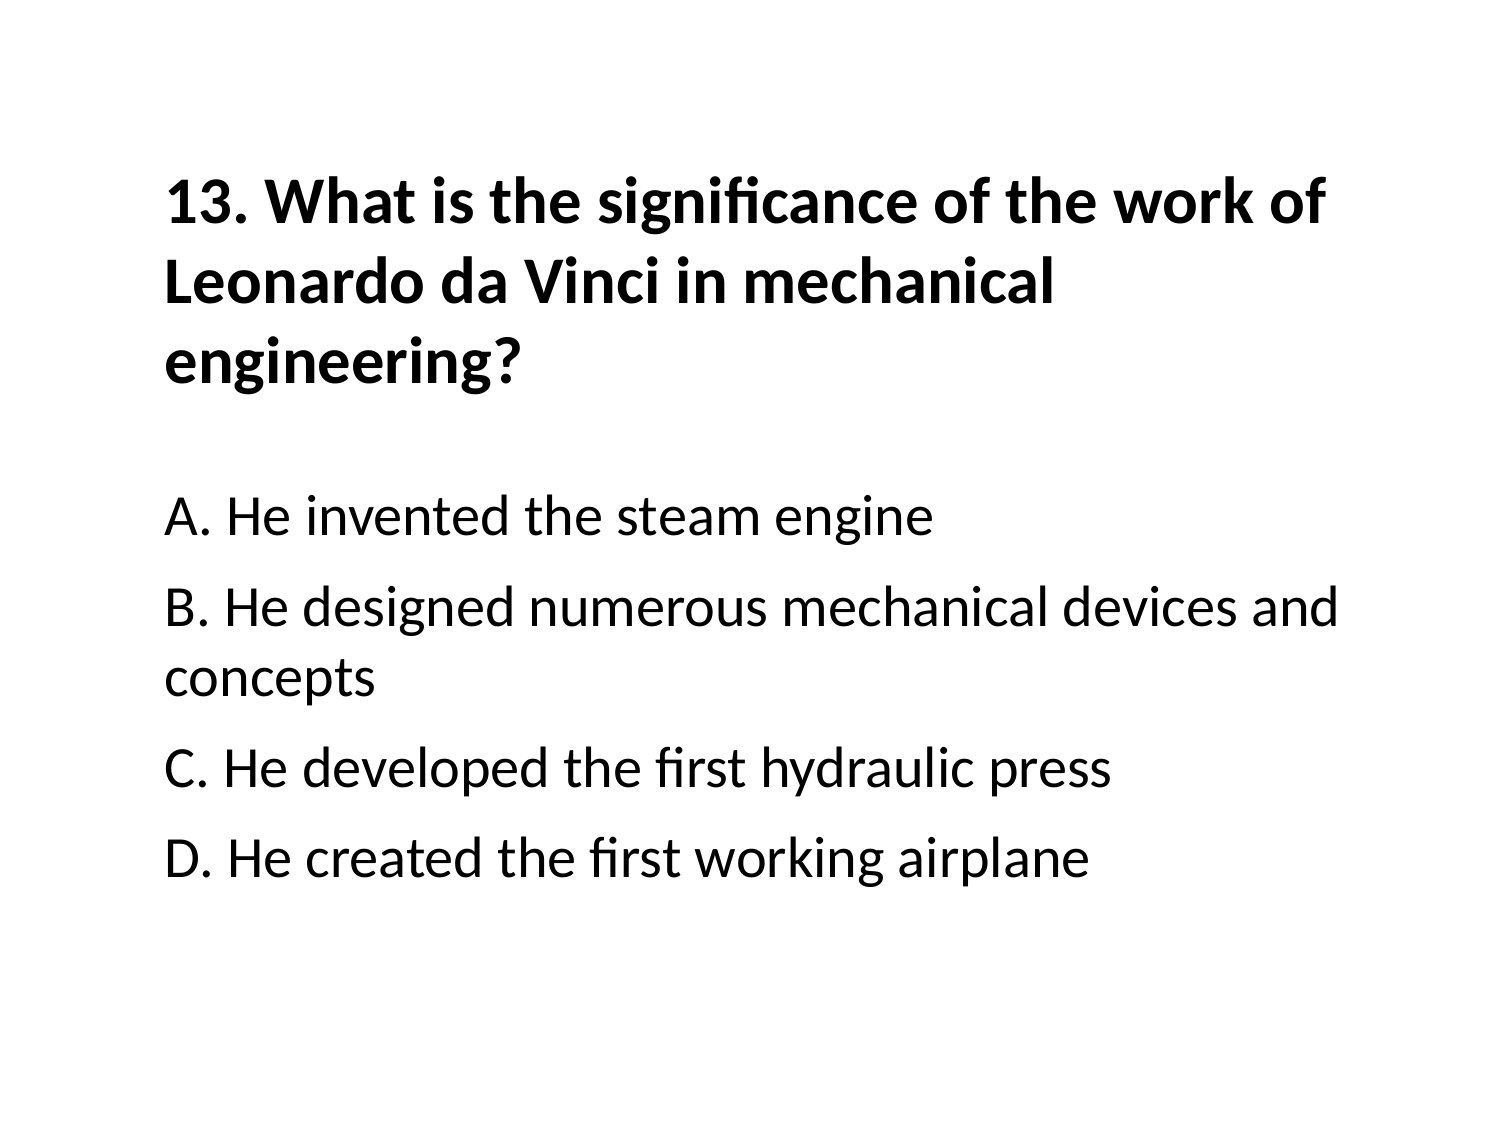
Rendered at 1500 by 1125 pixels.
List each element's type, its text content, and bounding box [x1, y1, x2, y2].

text_box 13. What is the significance of the work of Leonardo da Vinci in mechanical engineering? A. He invented the steam engine B. He designed numerous mechanical devices and concepts C. He developed the first hydraulic press D. He created the first working airplane [149, 149, 1425, 897]
